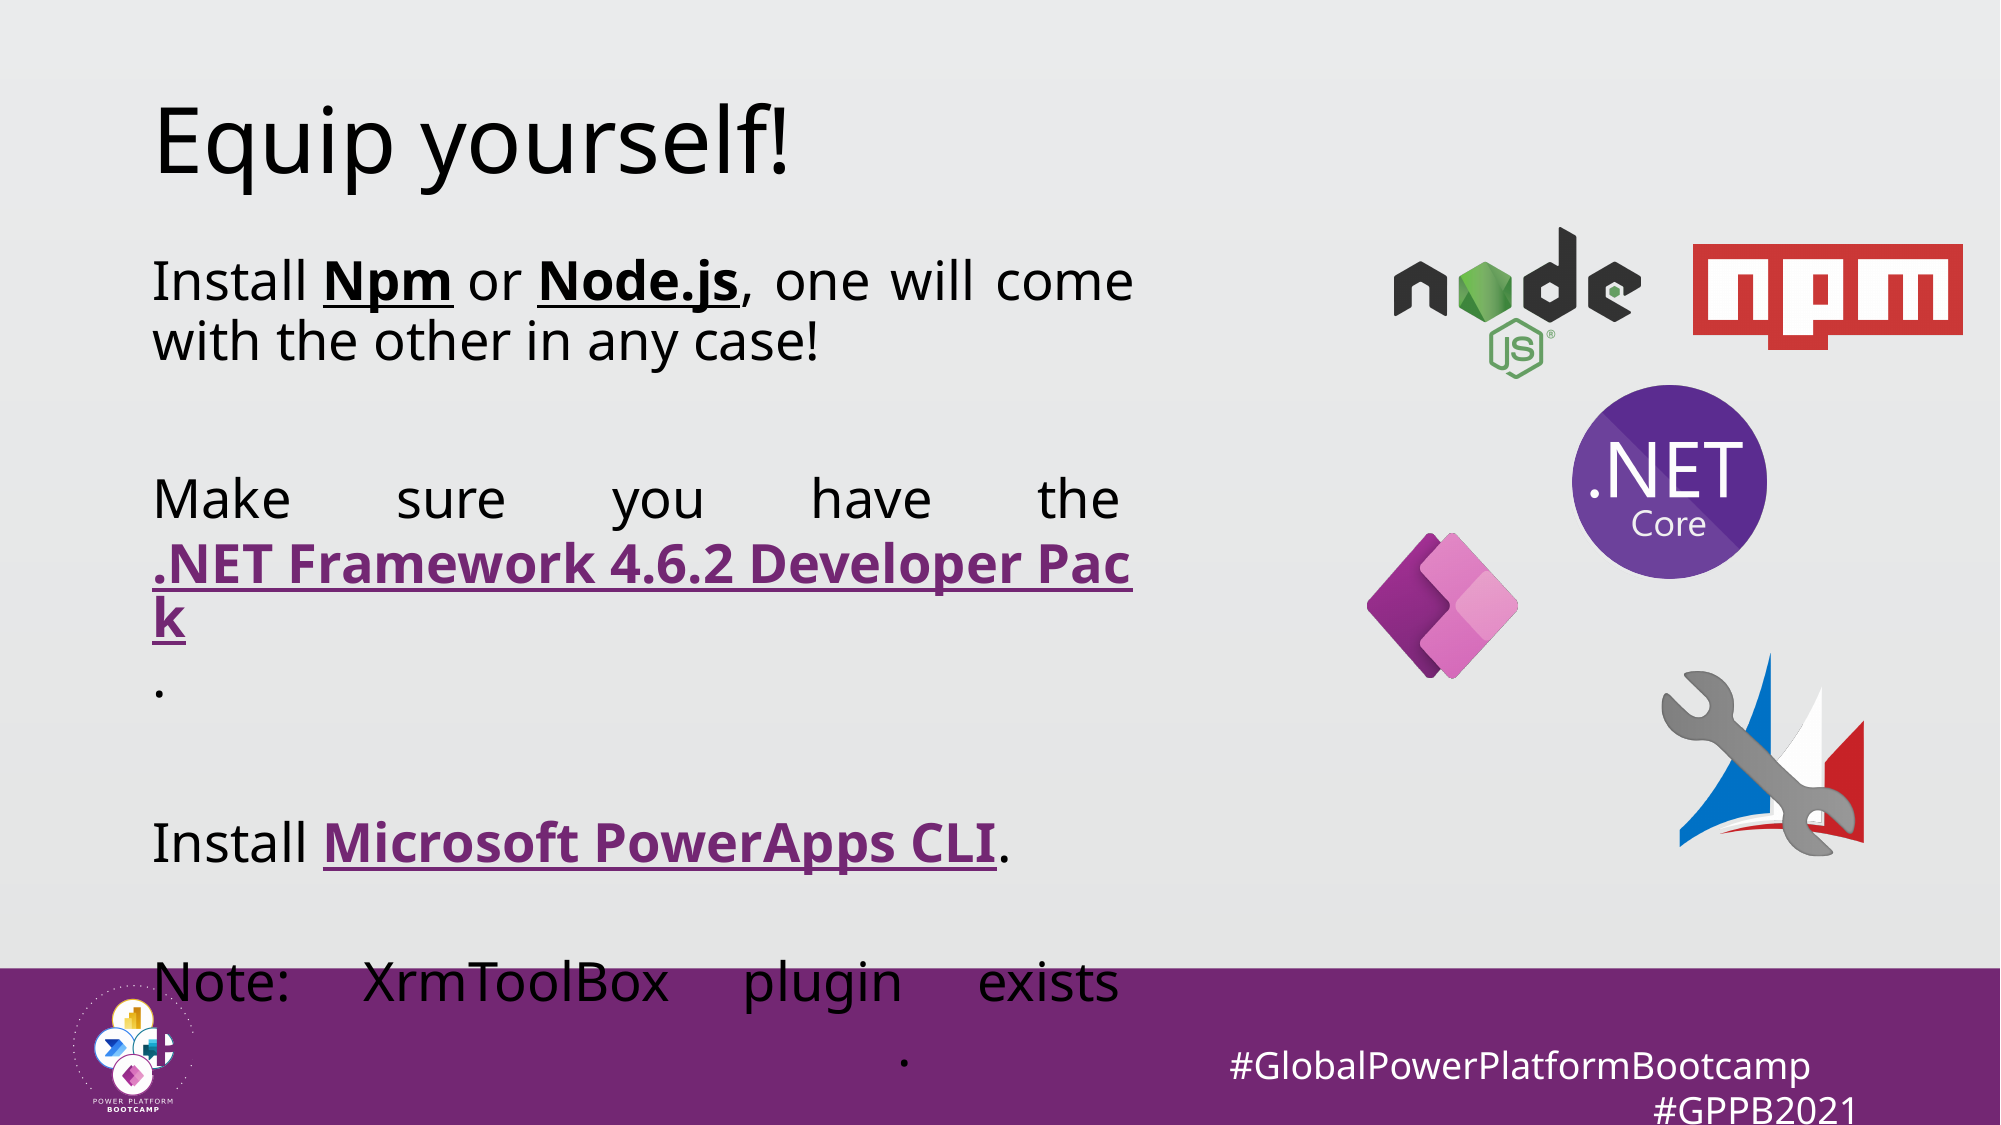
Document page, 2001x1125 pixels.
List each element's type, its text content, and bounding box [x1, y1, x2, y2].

picture [1393, 227, 1641, 379]
picture [1693, 244, 1964, 350]
title Equip yourself! [137, 59, 1863, 229]
picture [1572, 385, 1767, 579]
picture [1656, 648, 1869, 861]
picture [1367, 530, 1518, 681]
picture [73, 985, 195, 1112]
list Install Npm or Node.js, one will come with the other in any case! Make sure you have the .NET Framework 4.6.2 Developer Pack. Install Microsoft PowerApps CLI. Note: XrmToolBox plugin exists PCF Custom Control Builder. [137, 239, 1151, 954]
